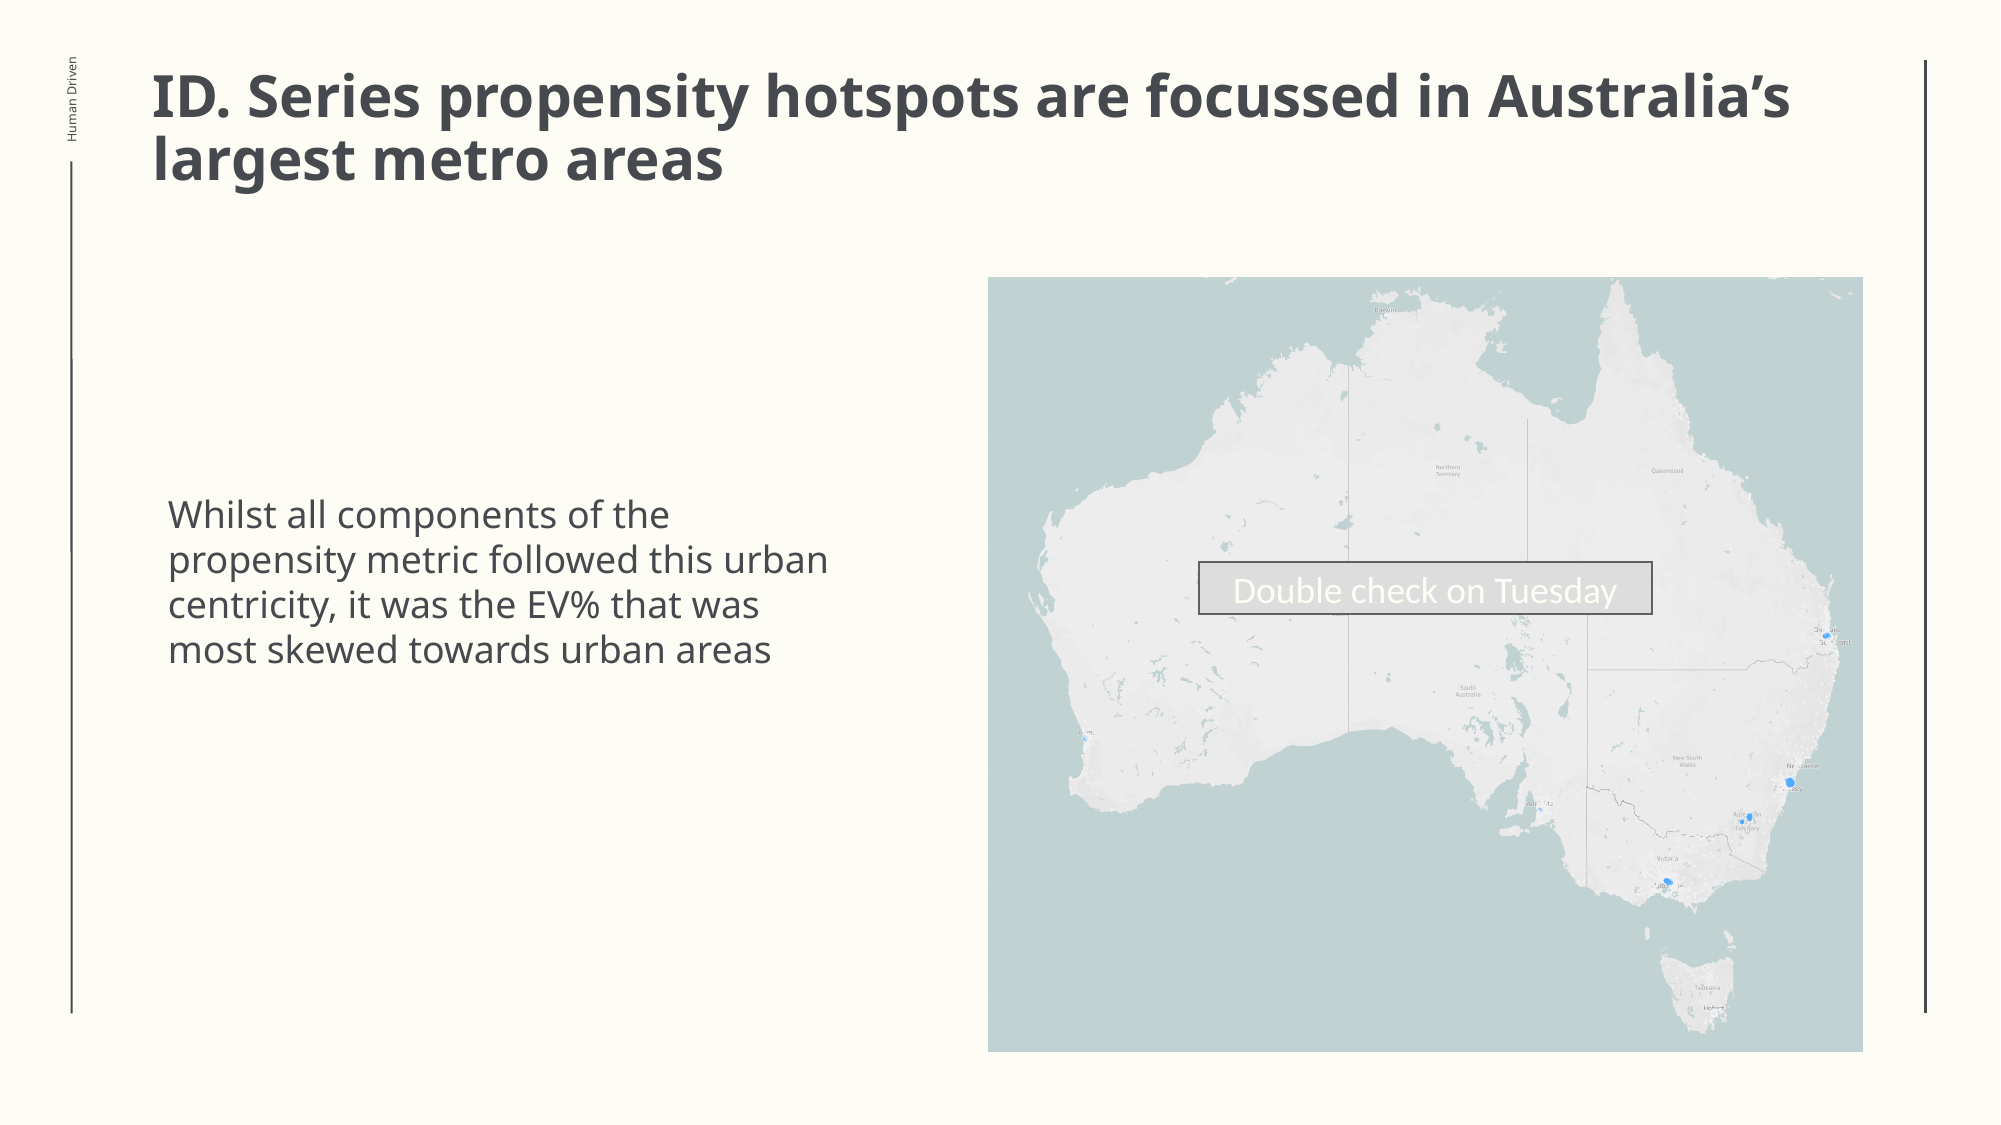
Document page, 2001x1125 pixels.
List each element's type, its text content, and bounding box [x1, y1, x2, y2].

text_box Whilst all components of the propensity metric followed this urban centricity, it was the EV% that was most skewed towards urban areas [153, 483, 849, 678]
title ID. Series propensity hotspots are focussed in Australia’s largest metro areas [137, 59, 1863, 278]
picture [988, 277, 1863, 1052]
